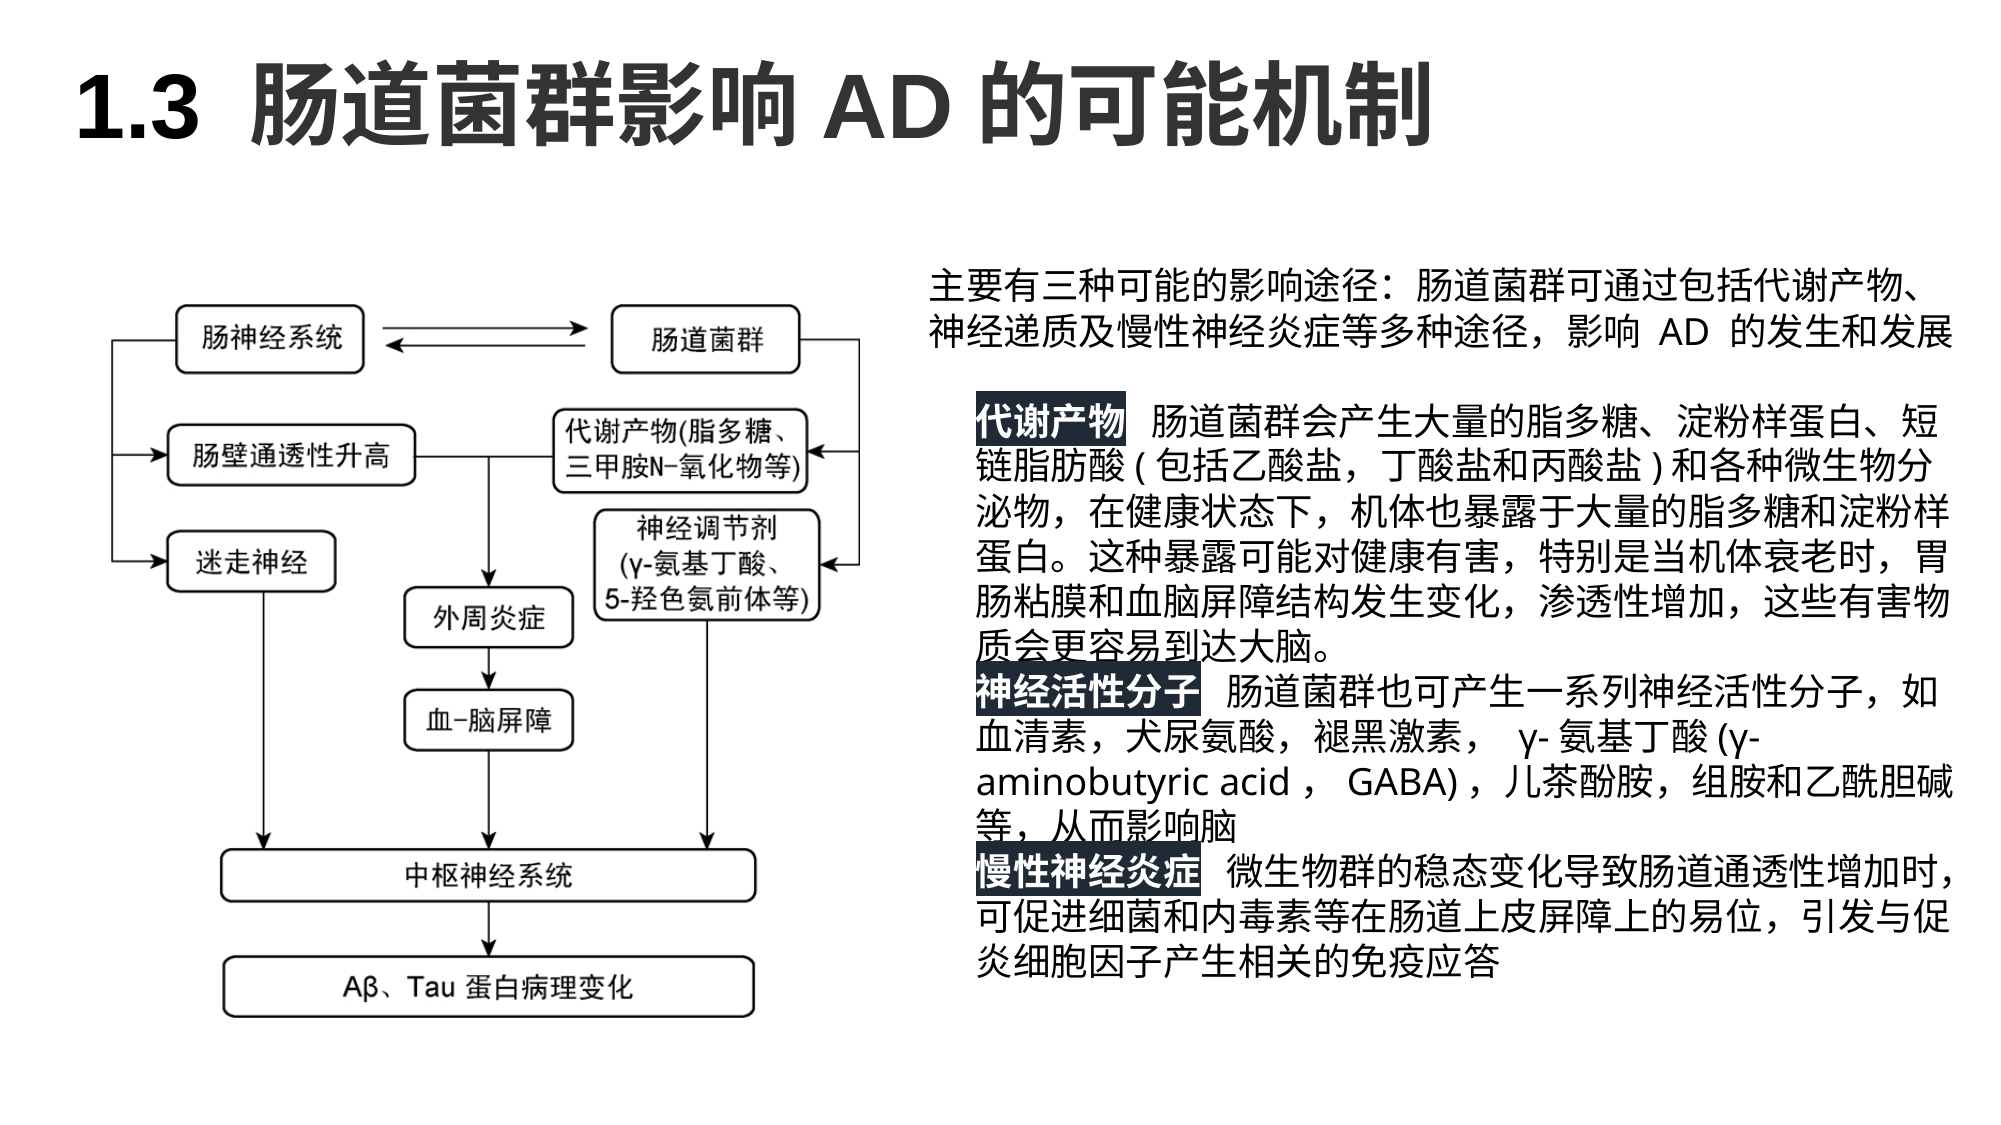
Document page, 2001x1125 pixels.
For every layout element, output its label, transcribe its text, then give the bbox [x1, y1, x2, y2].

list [110, 304, 859, 1018]
text_box 1.3 肠道菌群影响AD的可能机制 [59, 0, 1785, 218]
text_box 主要有三种可能的影响途径：肠道菌群可通过包括代谢产物、神经递质及慢性神经炎症等多种途径，影响 AD 的发生和发展 代谢产物 肠道菌群会产生大量的脂多糖、淀粉样蛋白、短链脂肪酸(包括乙酸盐，丁酸盐和丙酸盐)和各种微生物分泌物，在健康状态下，机体也暴露于大量的脂多糖和淀粉样蛋白。这种暴露可能对健康有害，特别是当机体衰老时，胃肠粘膜和血脑屏障结构发生变化，渗透性增加，这些有害物质会更容易到达大脑。 神经活性分子 肠道菌群也可产生一系列神经活性分子，如血清素，犬尿氨酸，褪黑激素， γ-氨基丁酸(γ-aminobutyric acid，GABA)，儿茶酚胺，组胺和乙酰胆碱等，从而影响脑的功能。 慢性神经炎症 微生物群的稳态变化导致肠道通透性增加时，可促进细菌和内毒素等在肠道上皮屏障上的易位，引发与促炎细胞因子产生相关的免疫应答 ​ ​ [914, 255, 1980, 1080]
